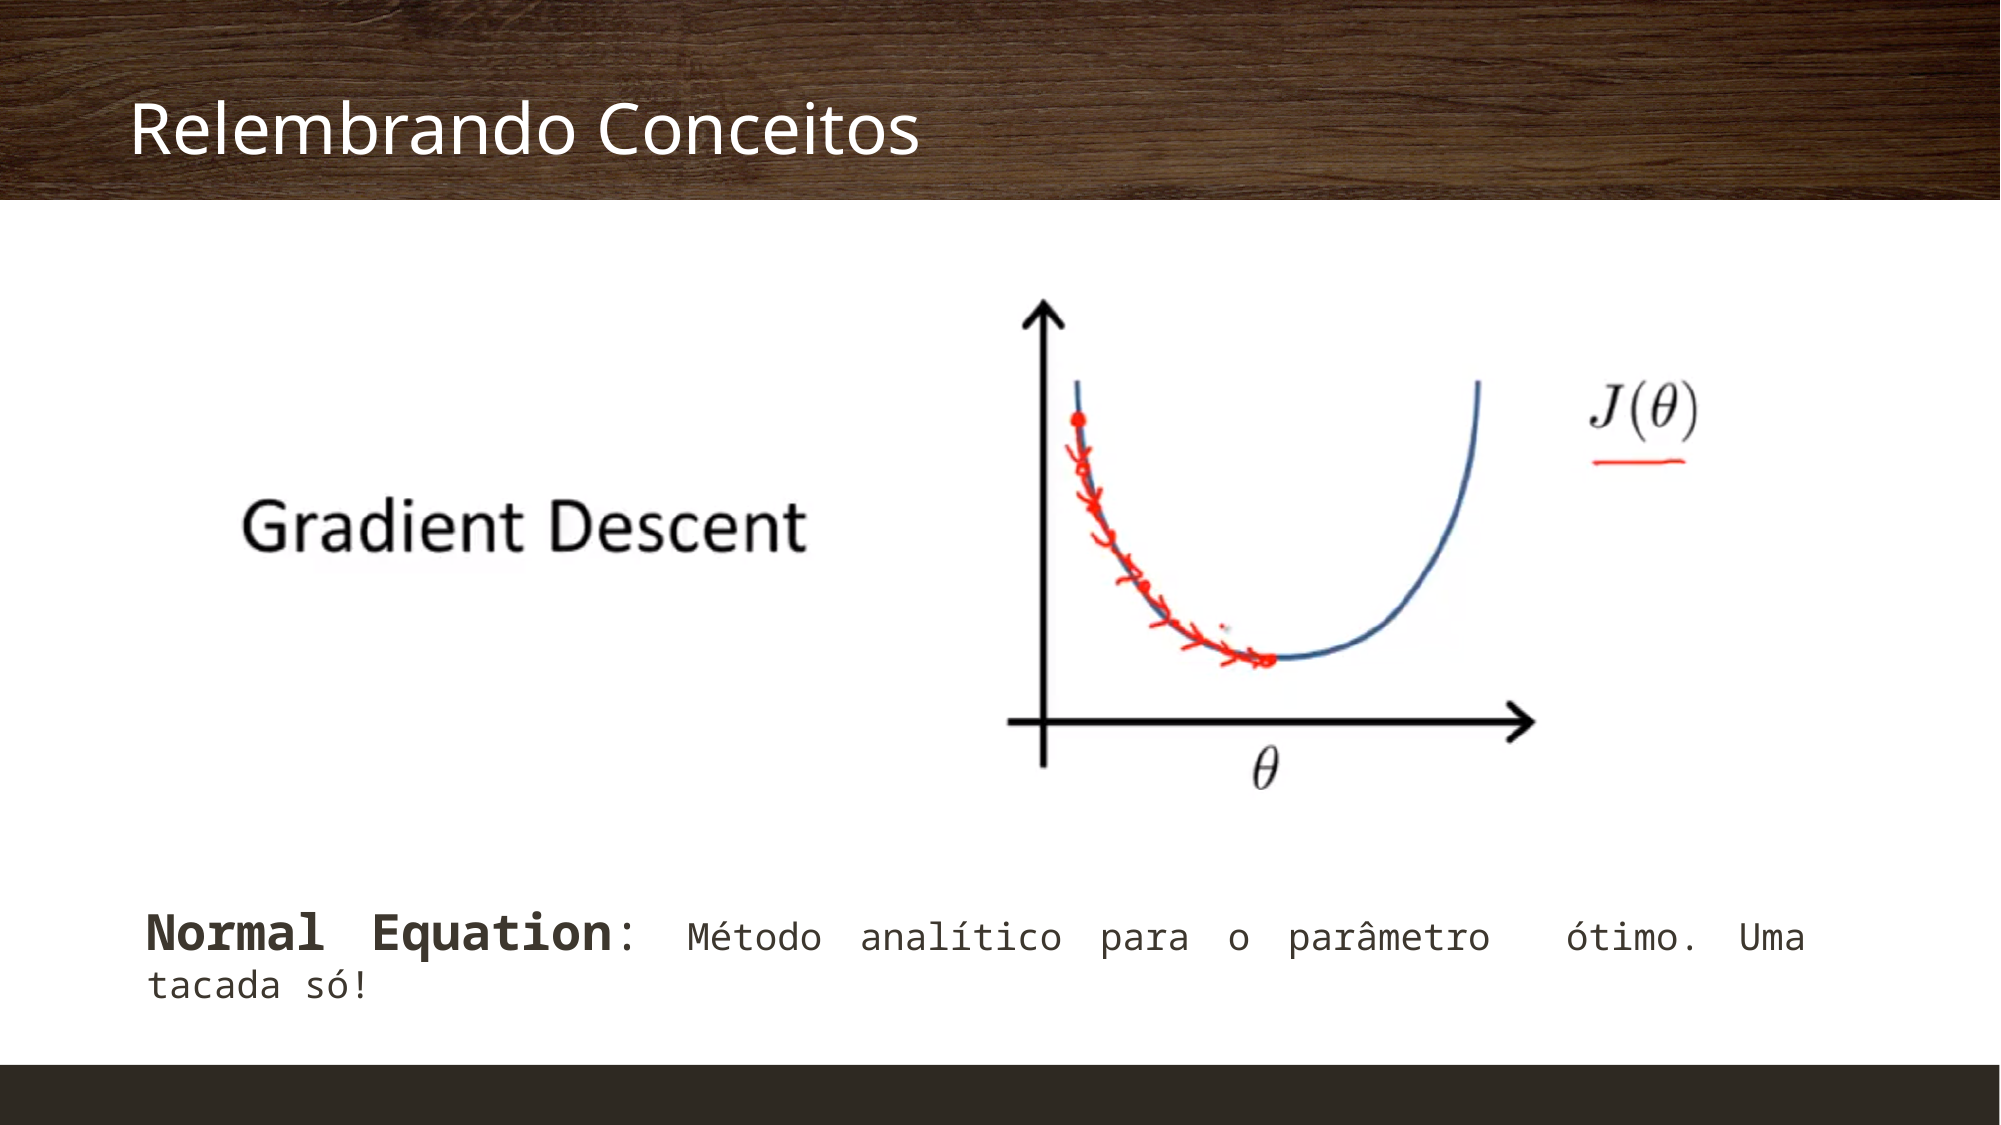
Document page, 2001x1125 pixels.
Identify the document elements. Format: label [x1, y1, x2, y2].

picture [0, 0, 2000, 200]
picture [204, 208, 1749, 808]
